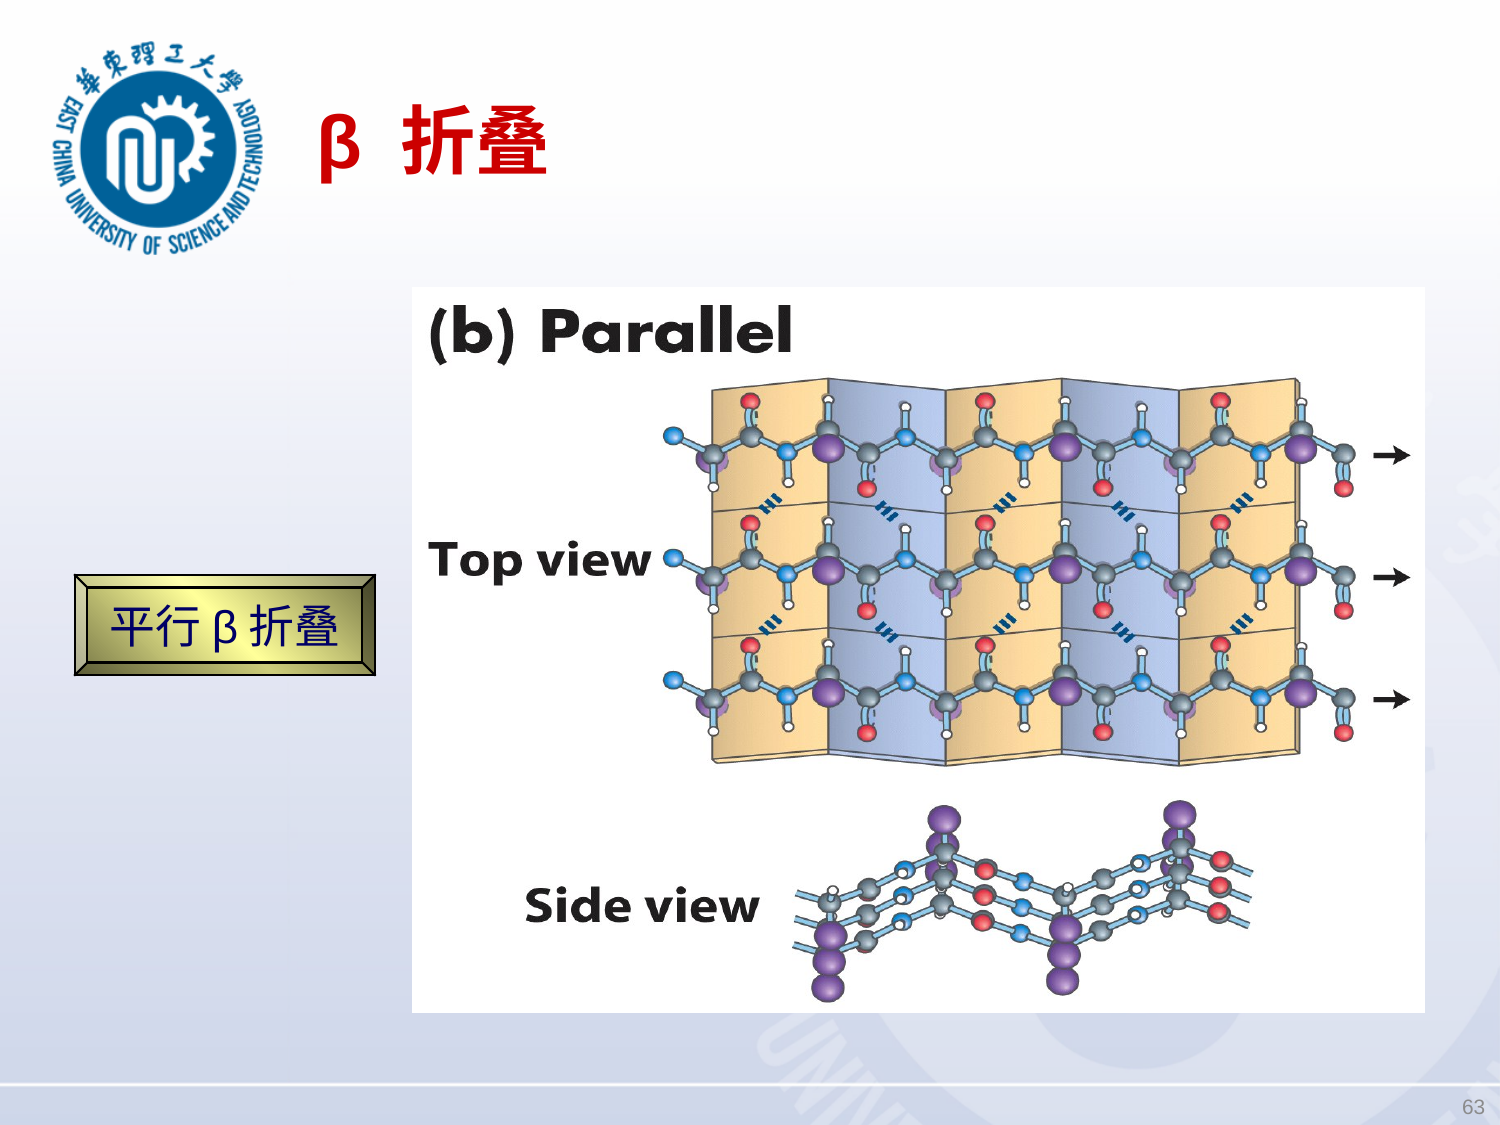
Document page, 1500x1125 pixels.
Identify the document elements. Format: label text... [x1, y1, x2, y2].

slide_number 63 [1149, 1087, 1500, 1125]
title β 折叠 [301, 45, 1425, 233]
list 非极性氨基酸在可溶性蛋白和膜蛋白中的位置 [77, 576, 372, 587]
text_box 平行β折叠 [74, 575, 375, 676]
picture [0, 0, 1500, 1125]
